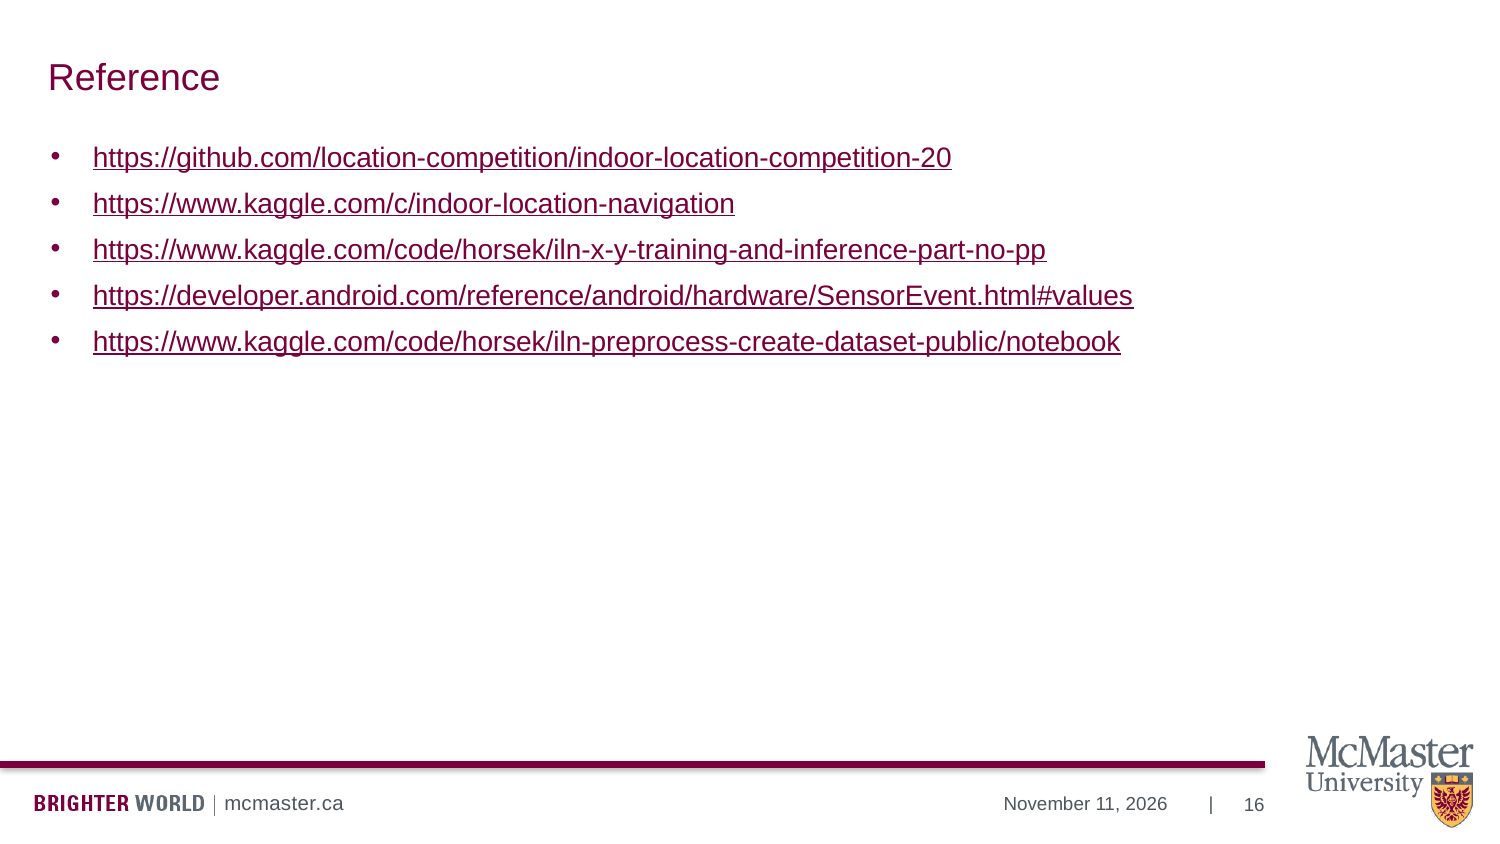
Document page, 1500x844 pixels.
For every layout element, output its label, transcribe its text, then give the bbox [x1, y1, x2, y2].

list https://github.com/location-competition/indoor-location-competition-20 https://www.kaggle.com/c/indoor-location-navigation https://www.kaggle.com/code/horsek/iln-x-y-training-and-inference-part-no-pp https://developer.android.com/reference/android/hardware/SensorEvent.html#values https://www.kaggle.com/code/horsek/iln-preprocess-create-dataset-public/notebook [32, 131, 1474, 422]
title Reference [32, 17, 1474, 98]
picture [32, 793, 220, 816]
slide_number 16 [1186, 780, 1265, 826]
picture [1306, 735, 1474, 828]
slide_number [861, 780, 1183, 826]
